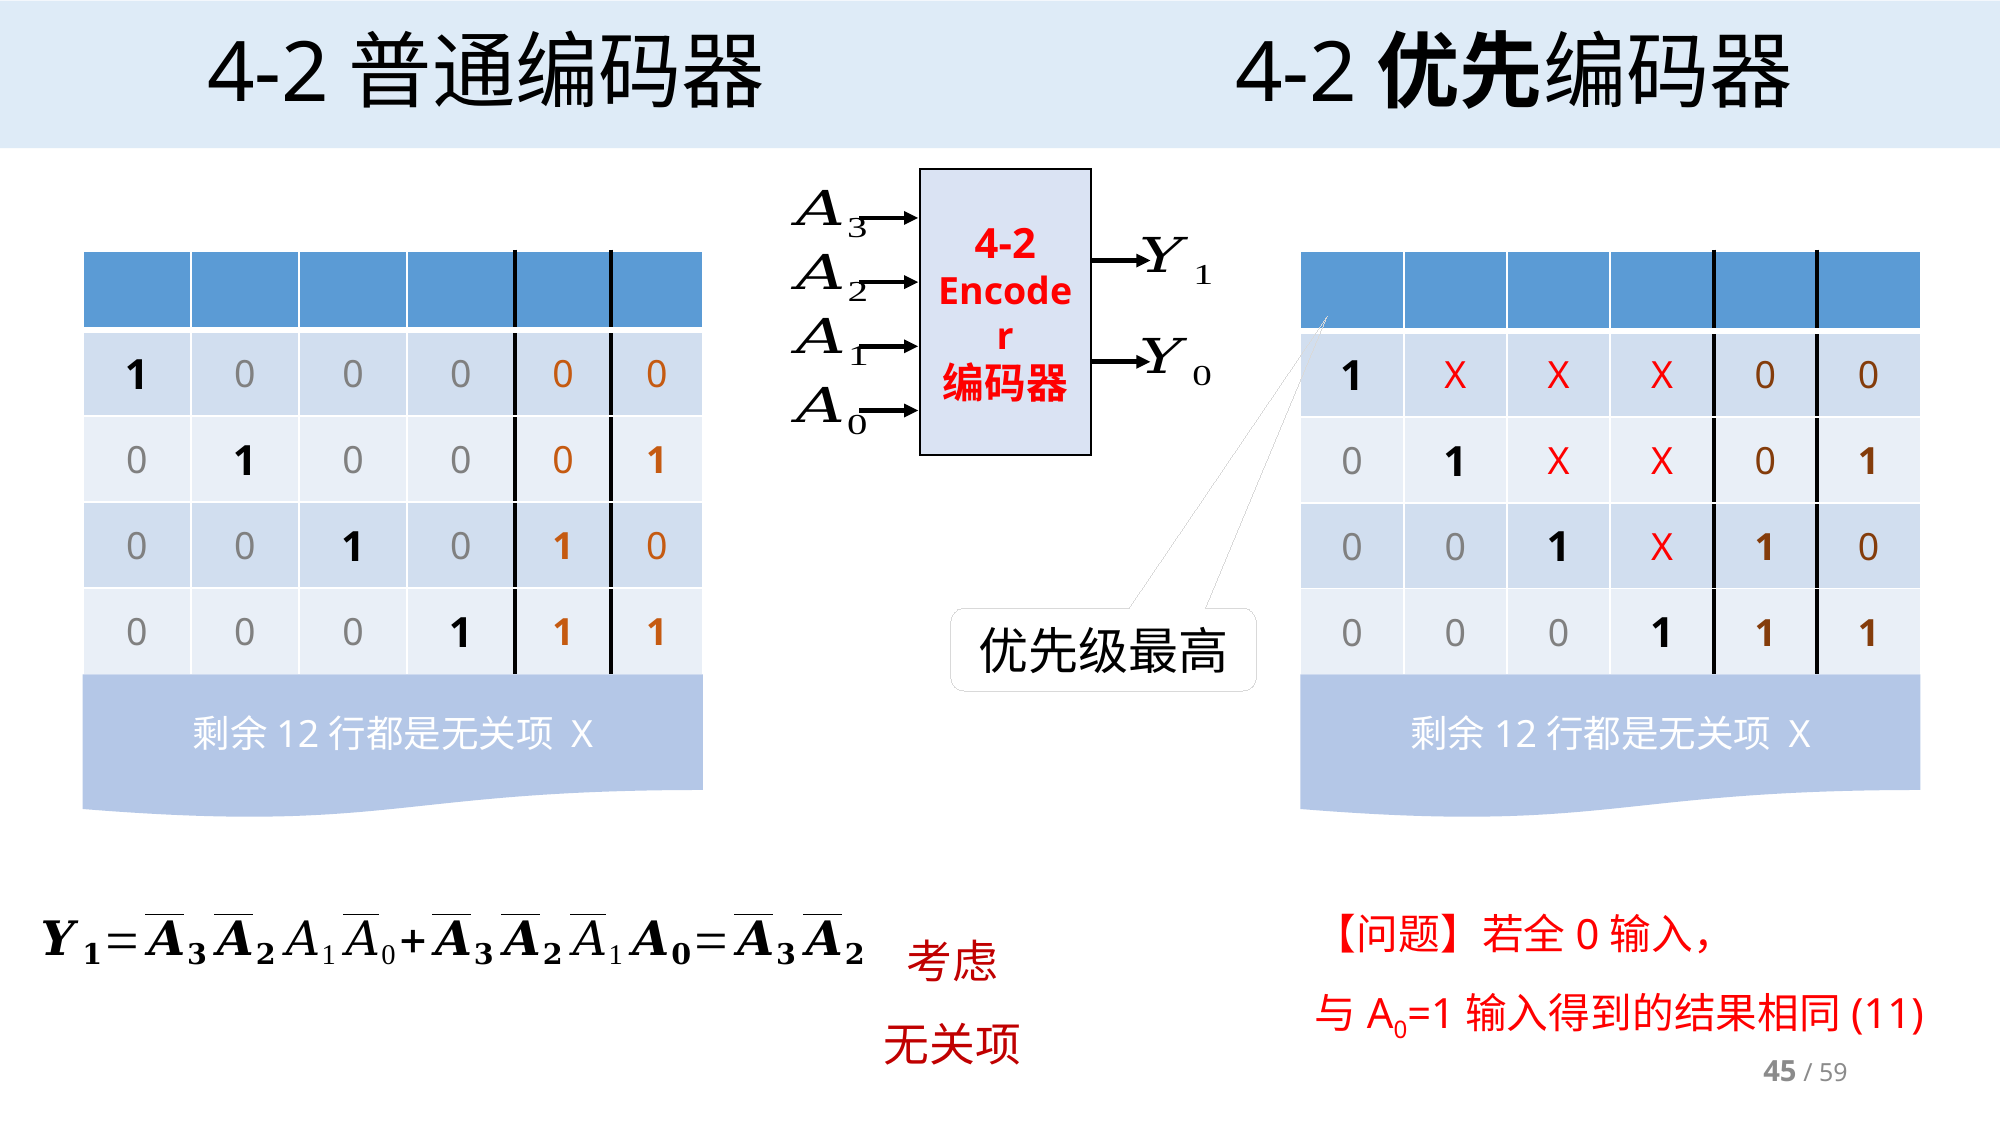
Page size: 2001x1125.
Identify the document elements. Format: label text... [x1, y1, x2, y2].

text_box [40, 898, 1038, 1072]
text_box 剩余12行都是无关项 X [1299, 673, 1922, 818]
title 4-2普通编码器 4-2优先编码器 [0, 0, 2000, 149]
text_box 优先级最高 [950, 316, 1328, 692]
text_box 【问题】若全0输入， 与A0=1输入得到的结果相同(11) [1300, 875, 1940, 1051]
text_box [787, 168, 1213, 455]
slide_number 45 / 59 [1412, 1042, 1863, 1103]
text_box 剩余12行都是无关项 X [81, 673, 704, 818]
